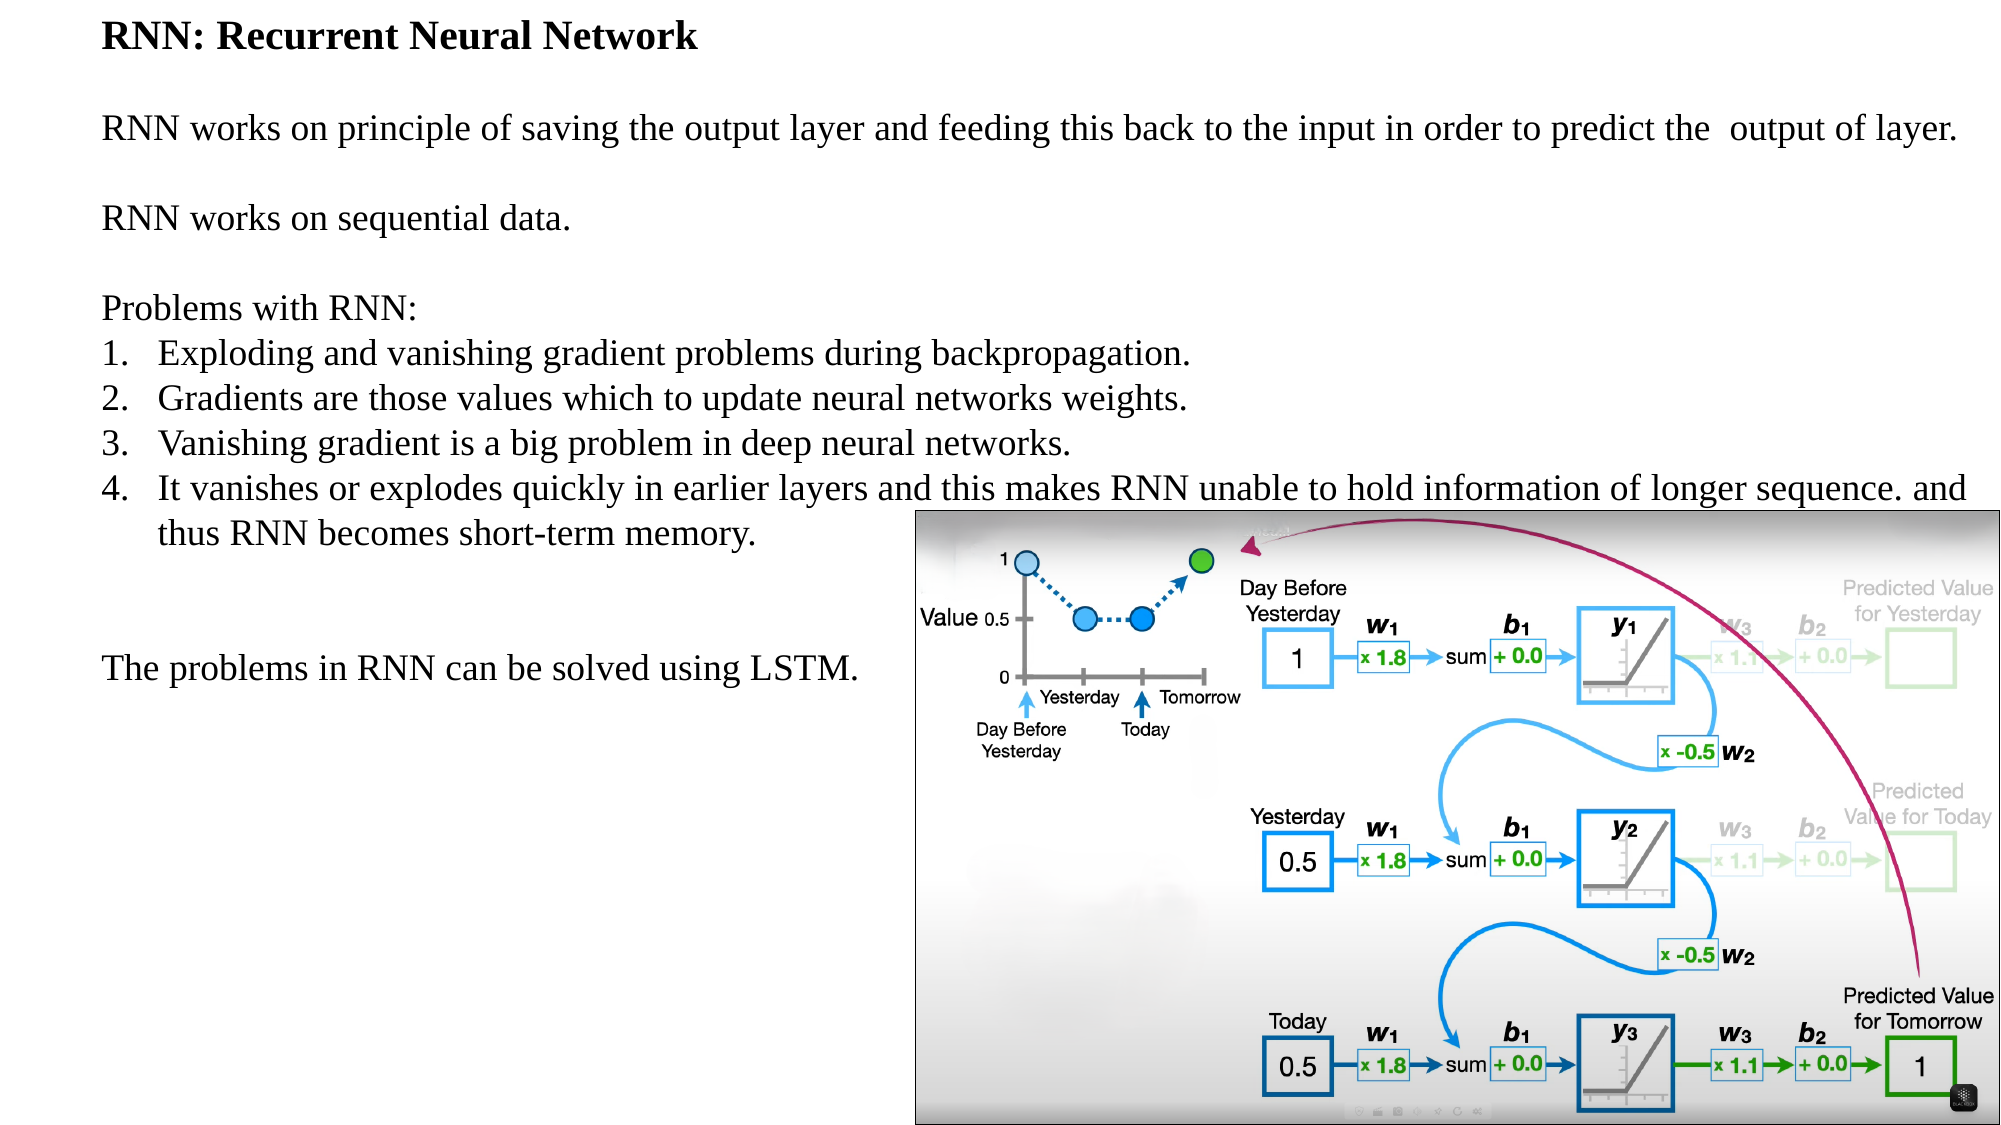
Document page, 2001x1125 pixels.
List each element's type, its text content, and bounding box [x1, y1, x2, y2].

text_box RNN: Recurrent Neural Network RNN works on principle of saving the output layer and feeding this back to the input in order to predict the output of layer. RNN works on sequential data. Problems with RNN: Exploding and vanishing gradient problems during backpropagation. Gradients are those values which to update neural networks weights. Vanishing gradient is a big problem in deep neural networks. It vanishes or explodes quickly in earlier layers and this makes RNN unable to hold information of longer sequence. and thus RNN becomes short-term memory. The problems in RNN can be solved using LSTM. [86, 0, 1990, 695]
picture [915, 510, 2000, 1125]
